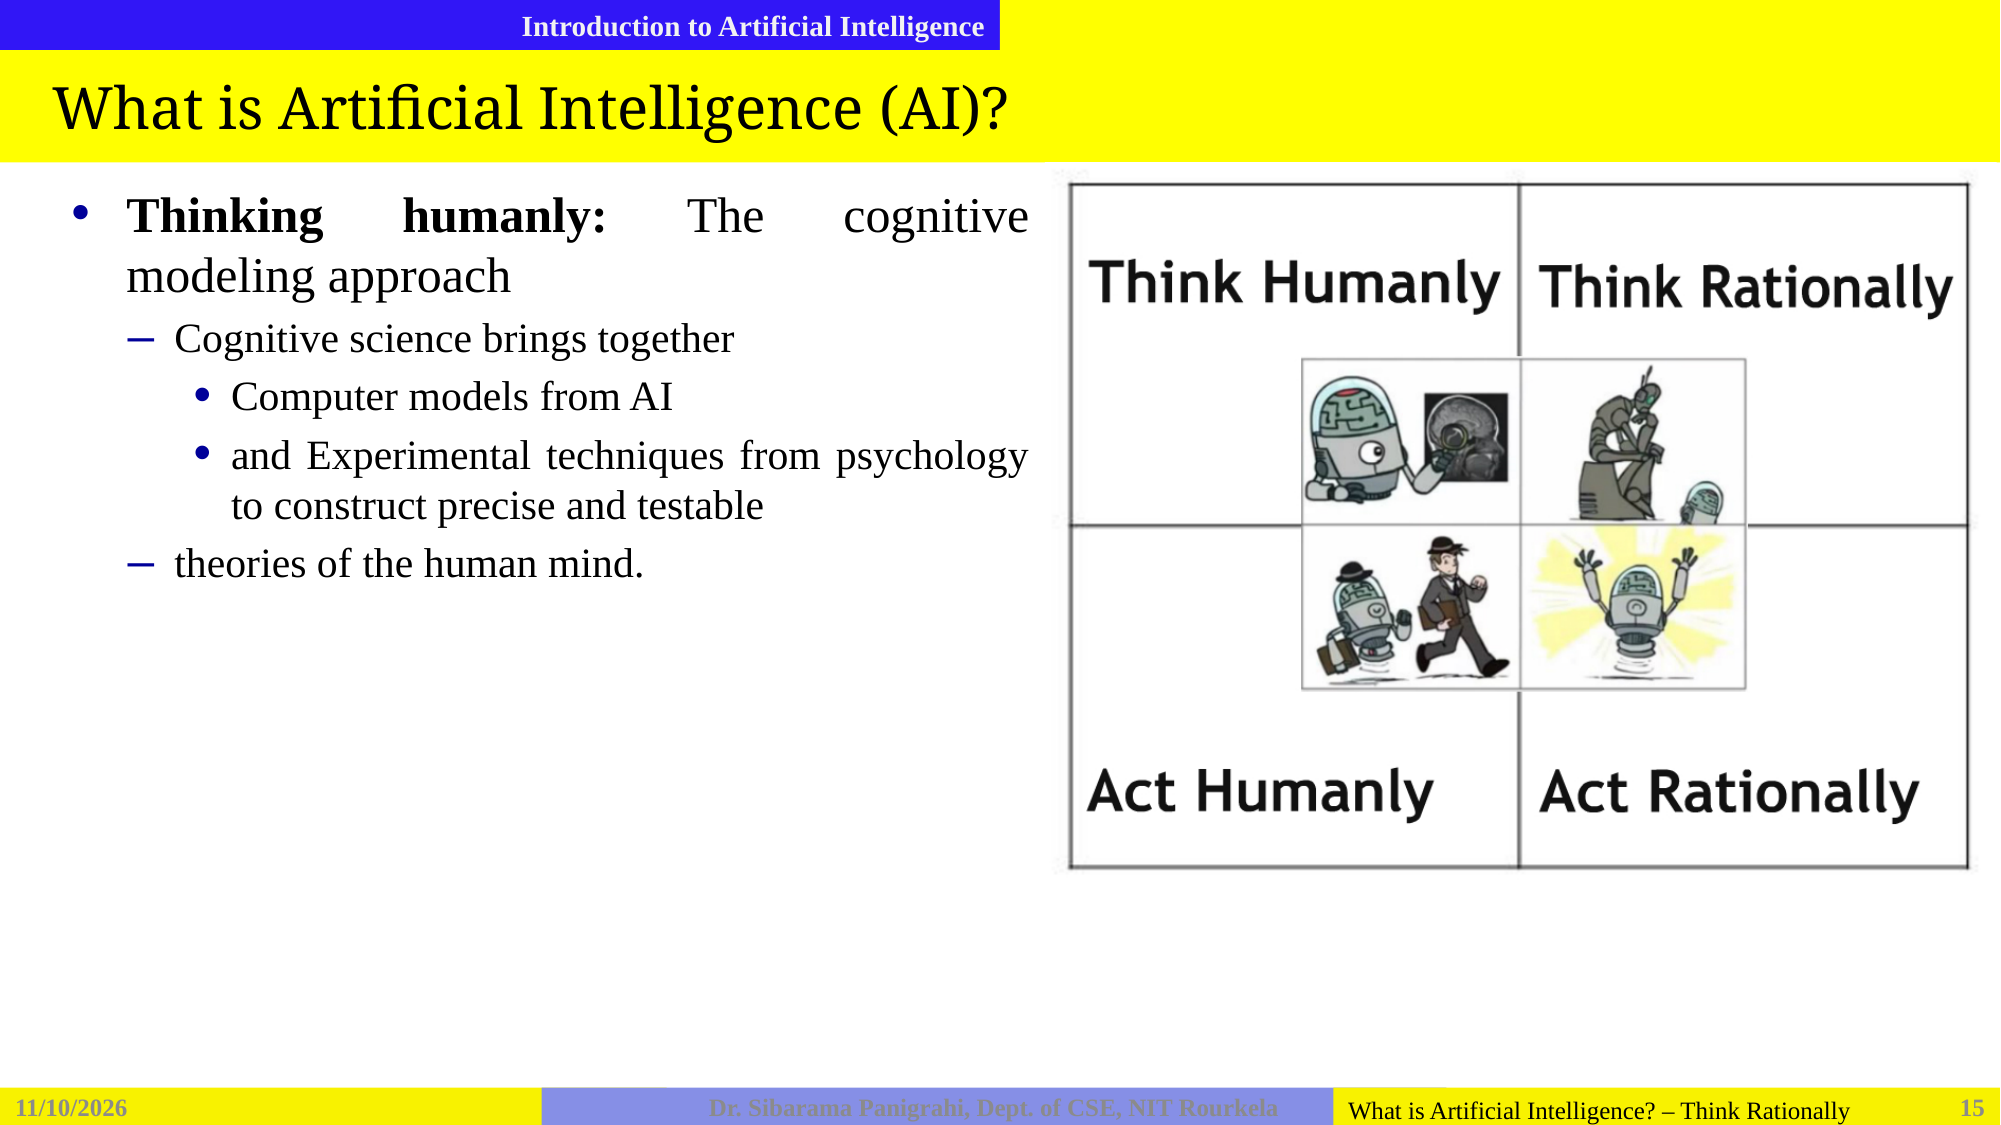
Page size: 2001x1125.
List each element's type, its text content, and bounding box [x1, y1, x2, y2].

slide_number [0, 1088, 541, 1125]
text_box What is Artificial Intelligence? – Think Rationally [1333, 1087, 1954, 1125]
slide_number 15 [1954, 1087, 2000, 1125]
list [1044, 161, 1997, 888]
text_box Thinking humanly: The cognitive modeling approach Cognitive science brings together Computer models from AI and Experimental techniques from psychology to construct precise and testable theories of the human mind. [0, 174, 1045, 1088]
footer Dr. Sibarama Panigrahi, Dept. of CSE, NIT Rourkela [541, 1087, 1333, 1125]
title What is Artificial Intelligence (AI)? [0, 50, 2000, 163]
